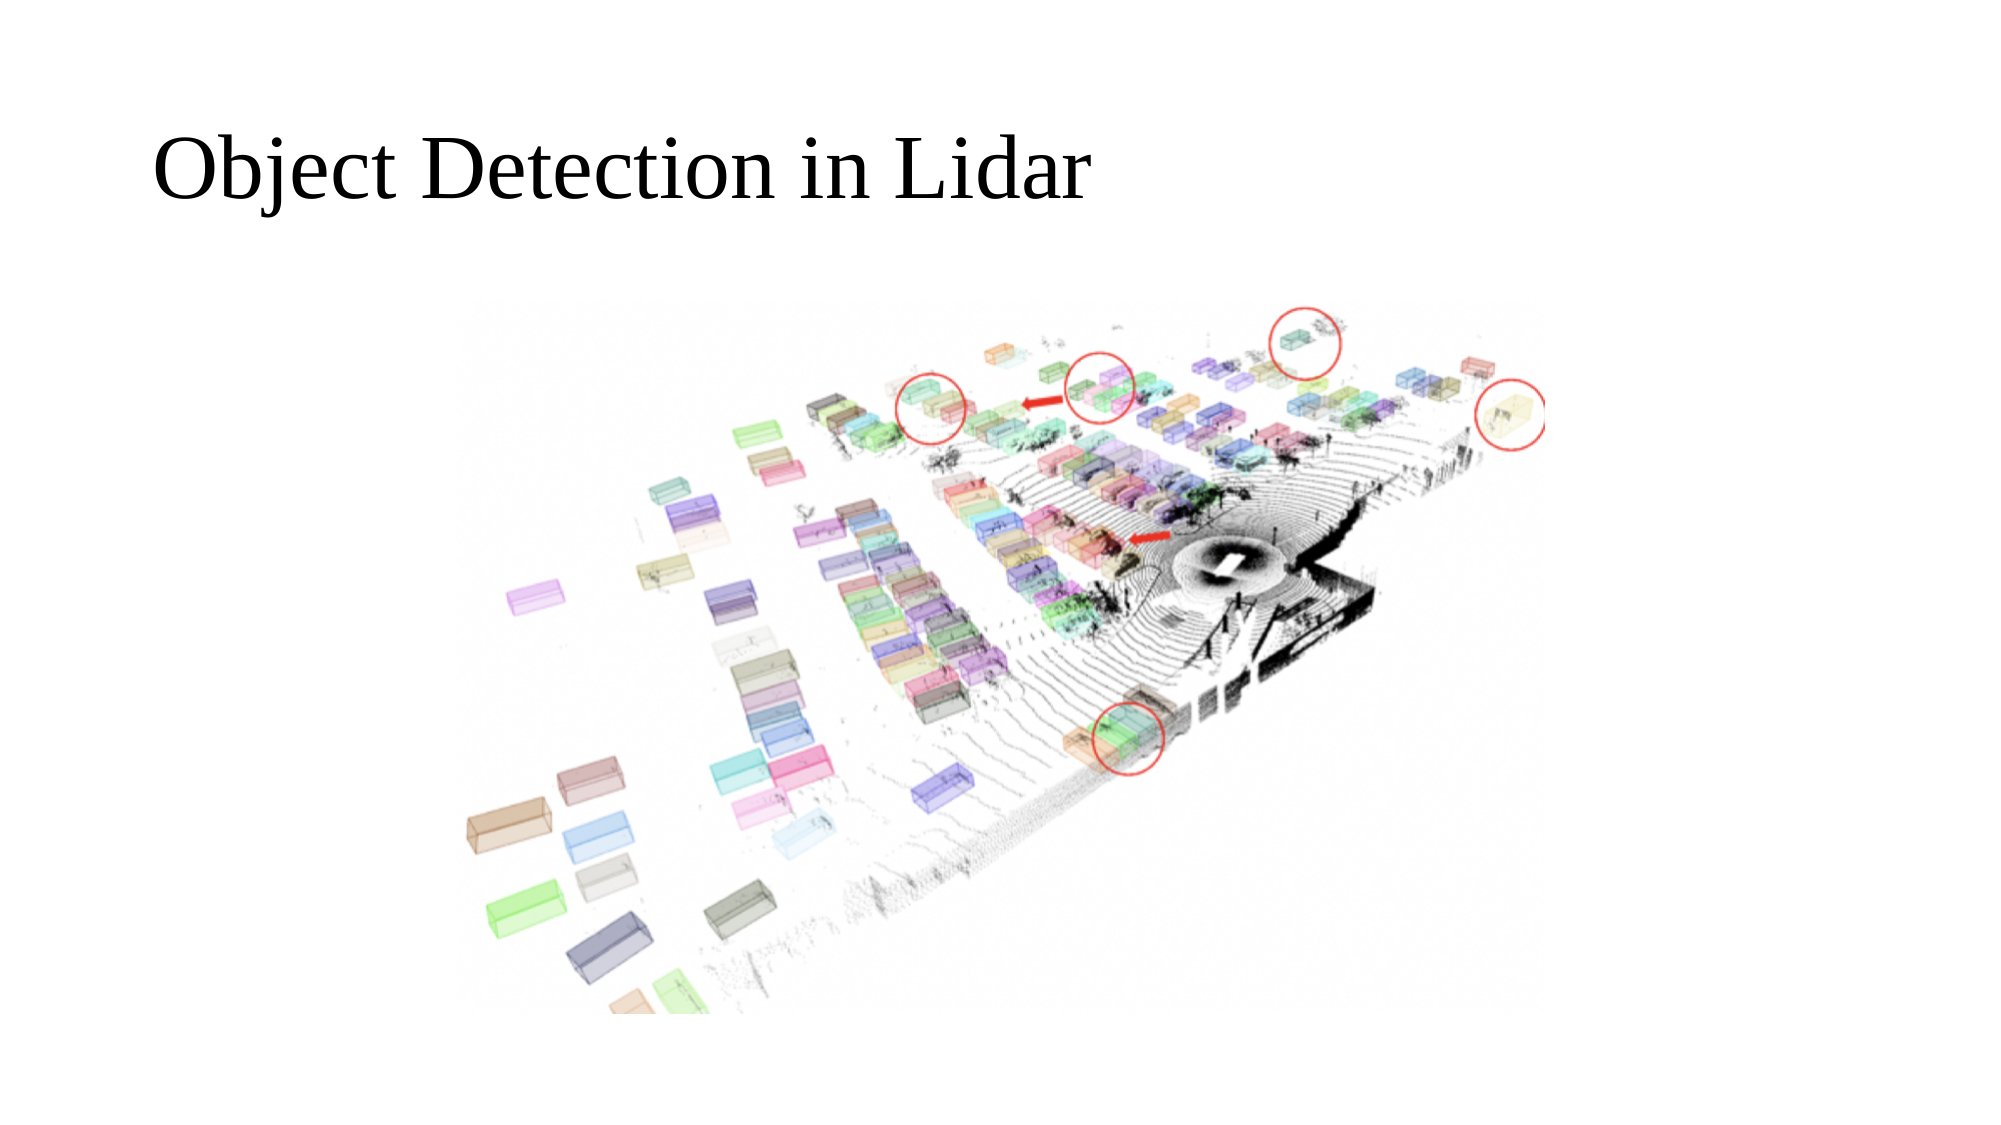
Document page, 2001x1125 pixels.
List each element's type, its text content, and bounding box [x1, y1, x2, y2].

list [455, 299, 1545, 1014]
title Object Detection in Lidar [137, 59, 1863, 278]
